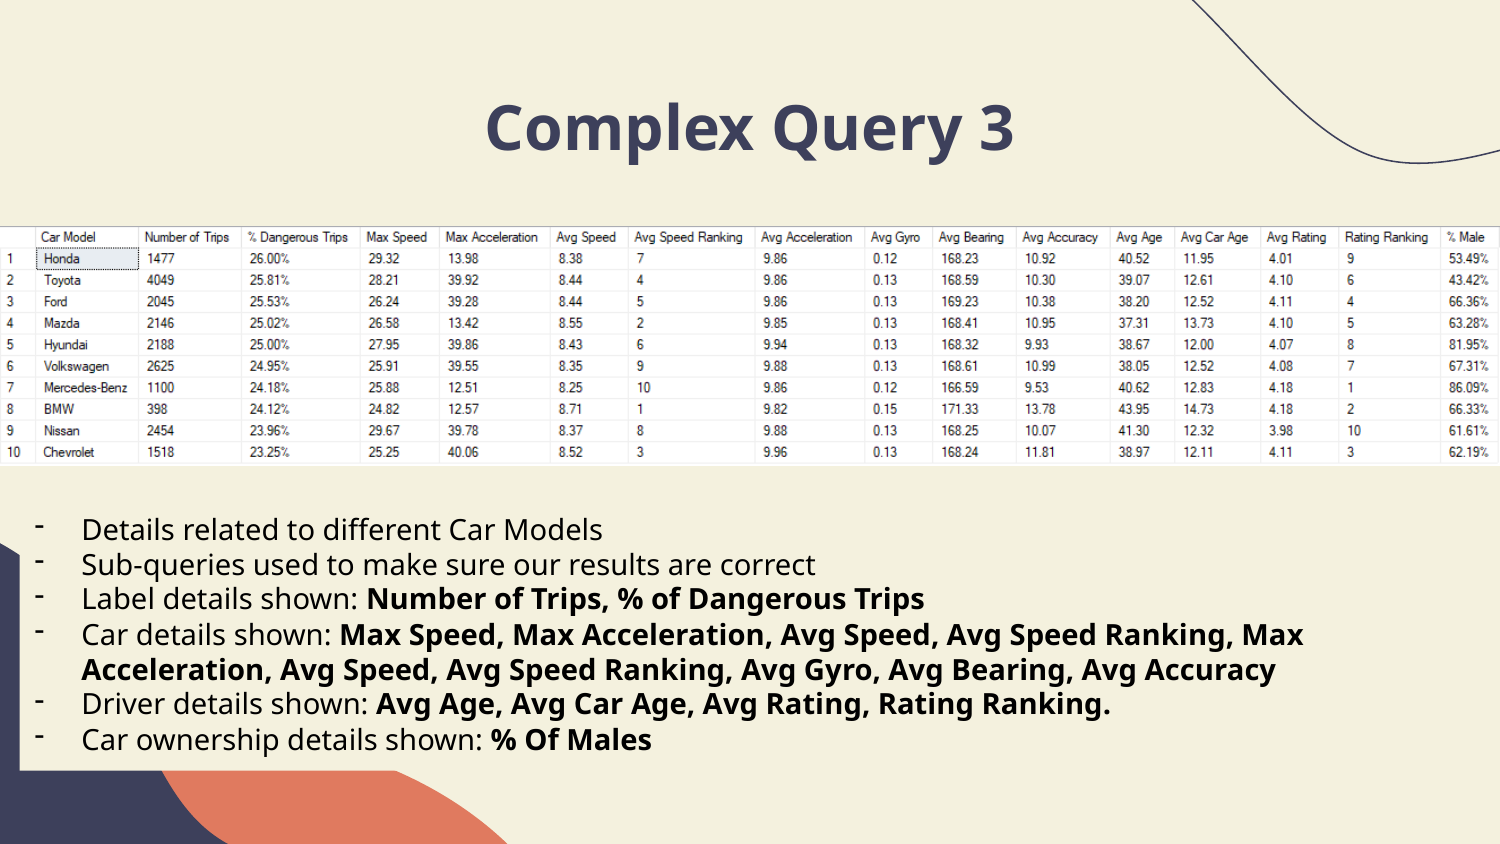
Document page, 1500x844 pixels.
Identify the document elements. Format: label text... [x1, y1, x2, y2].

title Complex Query 3 [116, 72, 1383, 167]
text_box Details related to different Car Models Sub-queries used to make sure our results are correct Label details shown: Number of Trips, % of Dangerous Trips Car details shown: Max Speed, Max Acceleration, Avg Speed, Avg Speed Ranking, Max Acceleration, Avg Speed, Avg Speed Ranking, Avg Gyro, Avg Bearing, Avg Accuracy Driver details shown: Avg Age, Avg Car Age, Avg Rating, Rating Ranking. Car ownership details shown: % Of Males [17, 496, 1483, 773]
picture [0, 225, 1500, 467]
